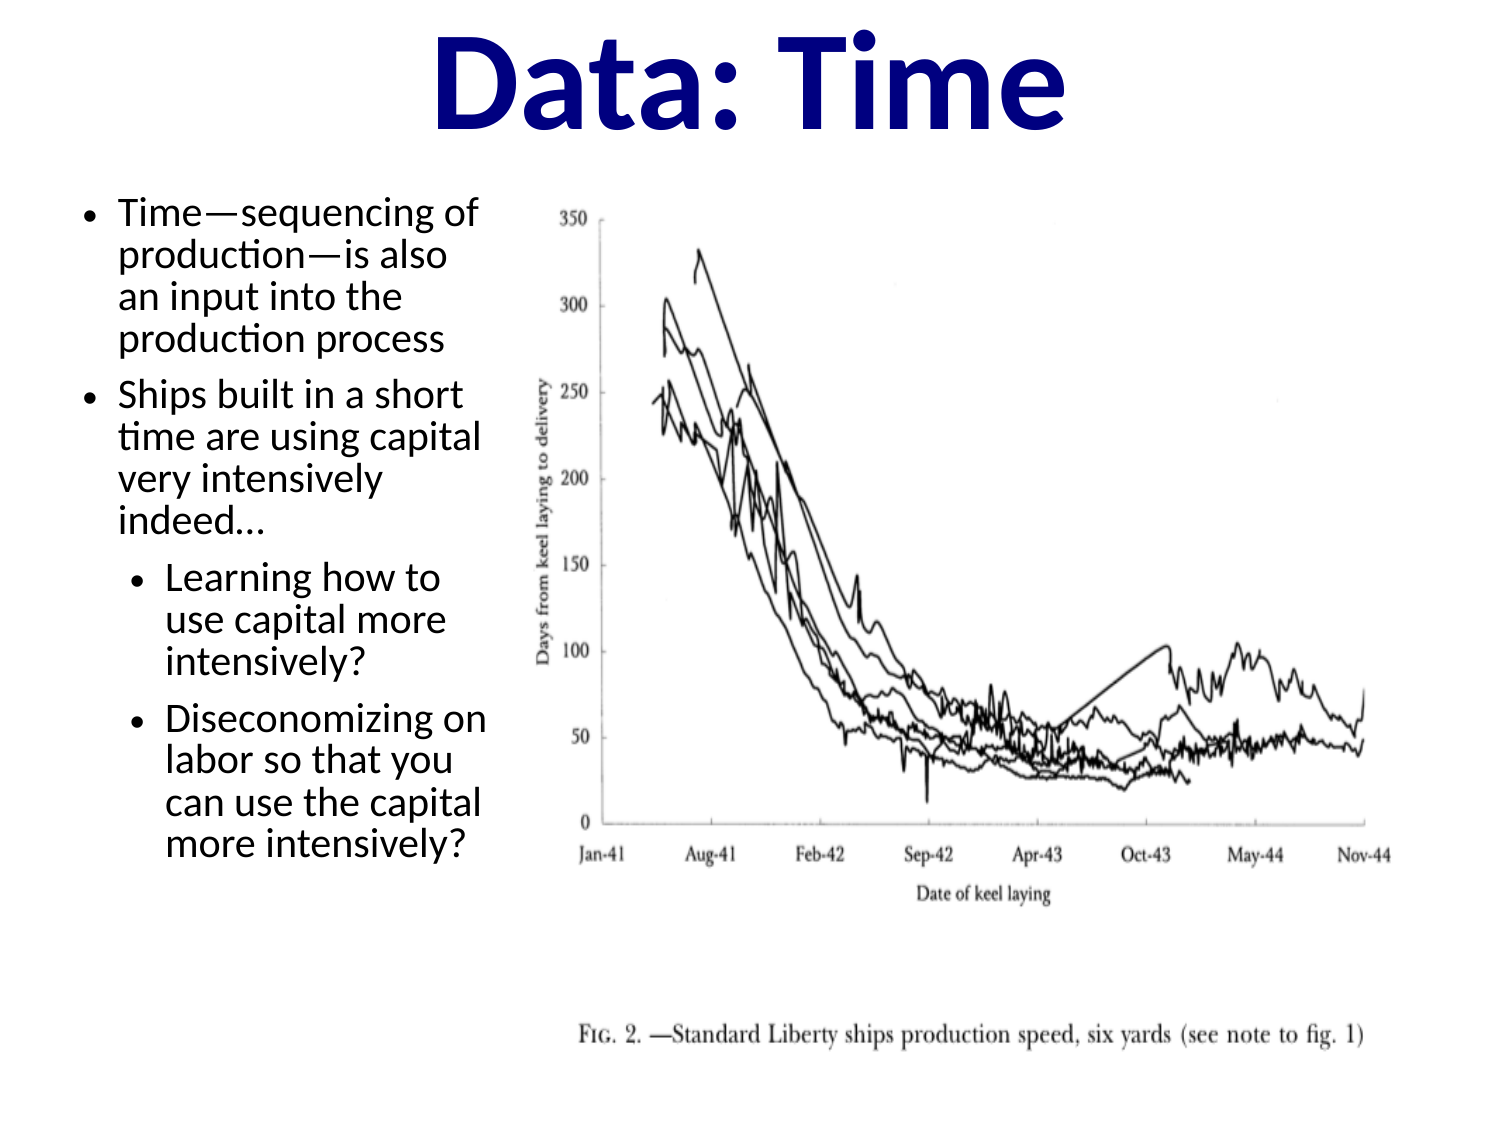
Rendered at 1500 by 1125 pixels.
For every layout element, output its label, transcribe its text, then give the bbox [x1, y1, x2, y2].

list Time—sequencing of production—is also an input into the production process Ships built in a short time are using capital very intensively indeed… Learning how to use capital more intensively? Diseconomizing on labor so that you can use the capital more intensively? [74, 186, 506, 1063]
picture [504, 187, 1399, 1063]
title Data: Time [74, 0, 1426, 188]
